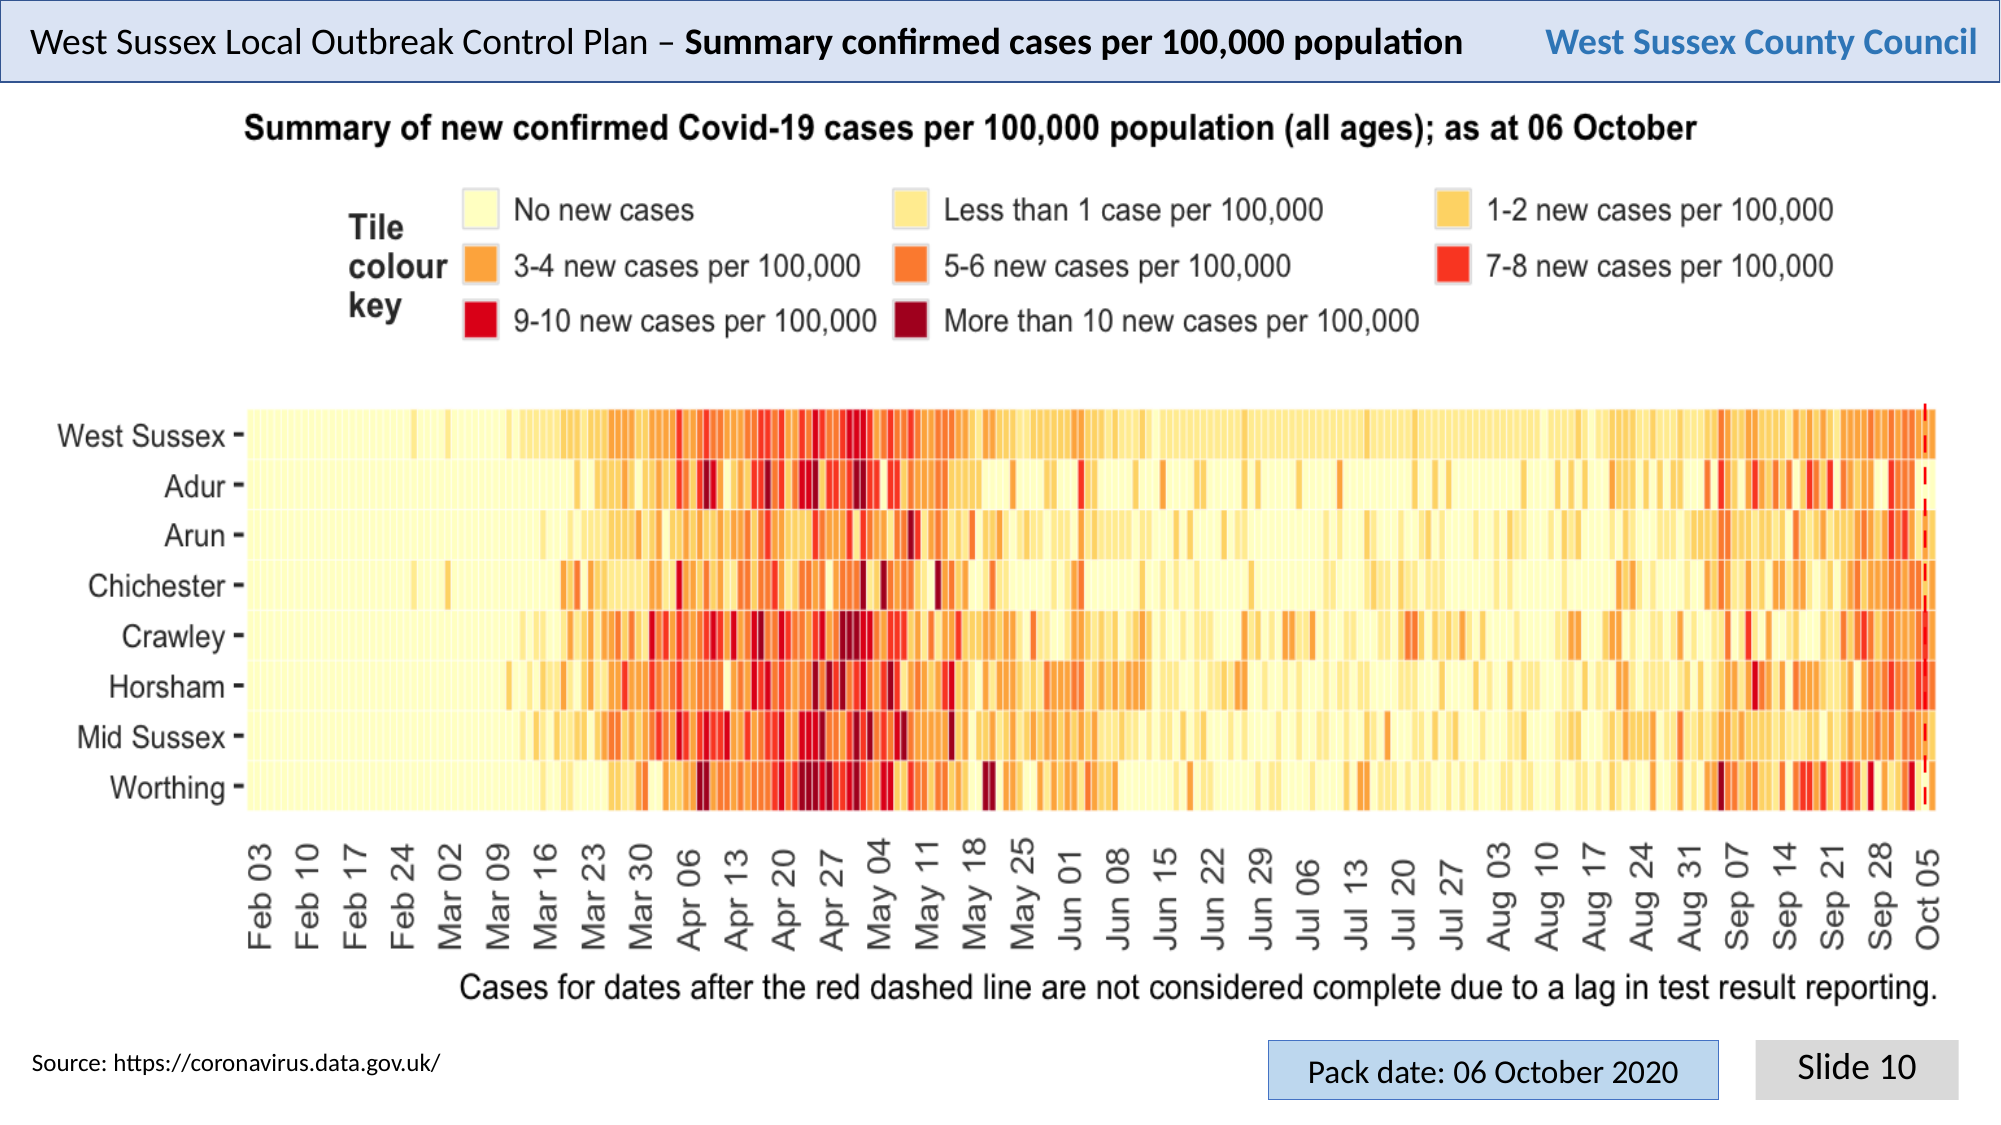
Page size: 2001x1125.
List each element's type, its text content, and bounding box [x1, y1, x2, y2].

picture [38, 91, 1959, 1028]
list Slide 10 [1755, 1040, 1959, 1100]
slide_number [1268, 1040, 1719, 1100]
list Source: https://coronavirus.data.gov.uk/ [17, 1042, 660, 1103]
